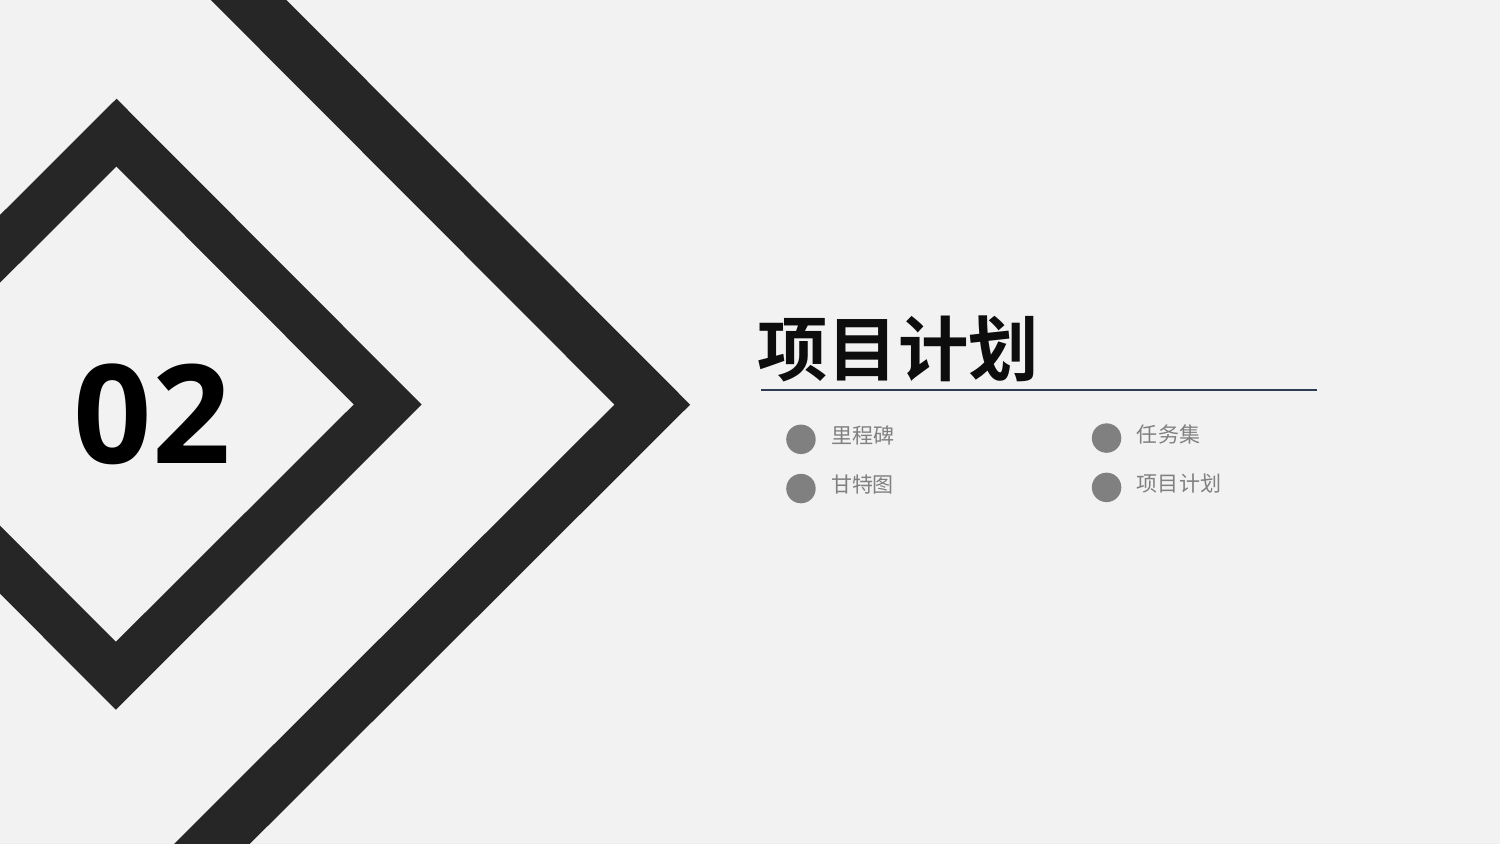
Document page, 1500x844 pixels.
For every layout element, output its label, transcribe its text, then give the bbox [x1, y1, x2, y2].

text_box [171, 0, 693, 844]
text_box [0, 96, 424, 712]
text_box 02 [59, 319, 247, 499]
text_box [1091, 462, 1424, 504]
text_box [785, 463, 1089, 505]
text_box 项目计划 [742, 297, 1415, 397]
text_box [785, 414, 1070, 456]
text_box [1091, 413, 1397, 455]
